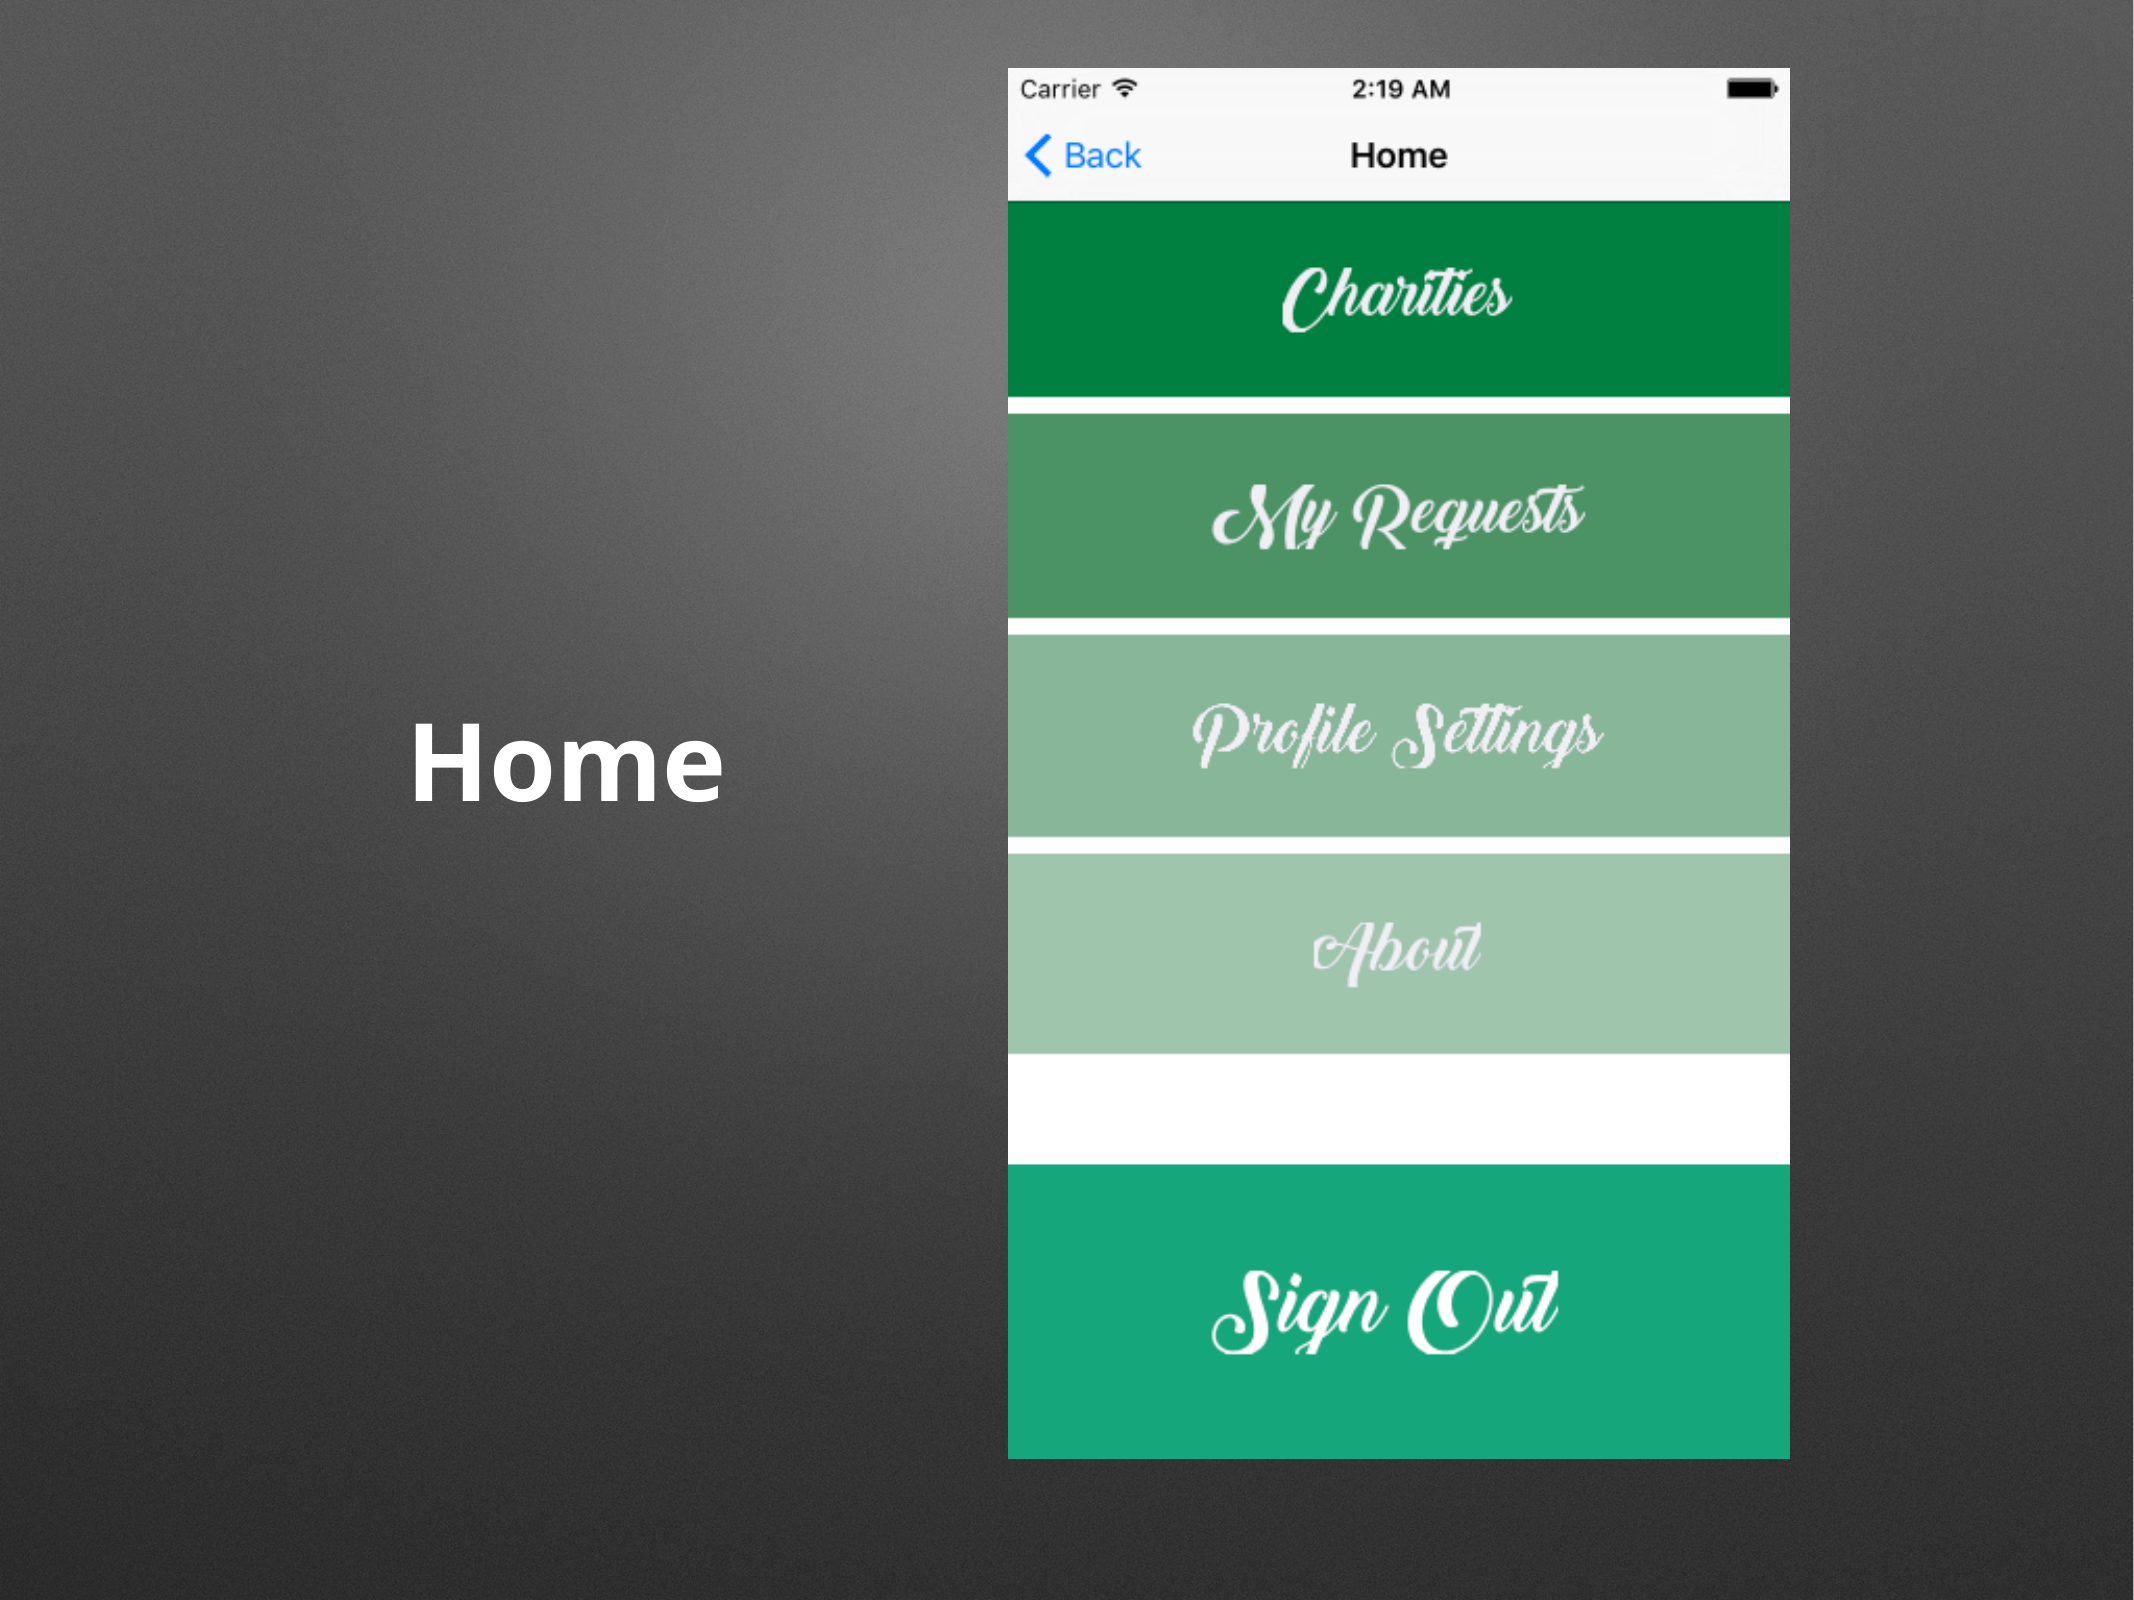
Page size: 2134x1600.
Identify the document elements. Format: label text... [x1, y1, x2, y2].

title Home [124, 68, 1005, 824]
picture [0, 0, 2134, 1600]
